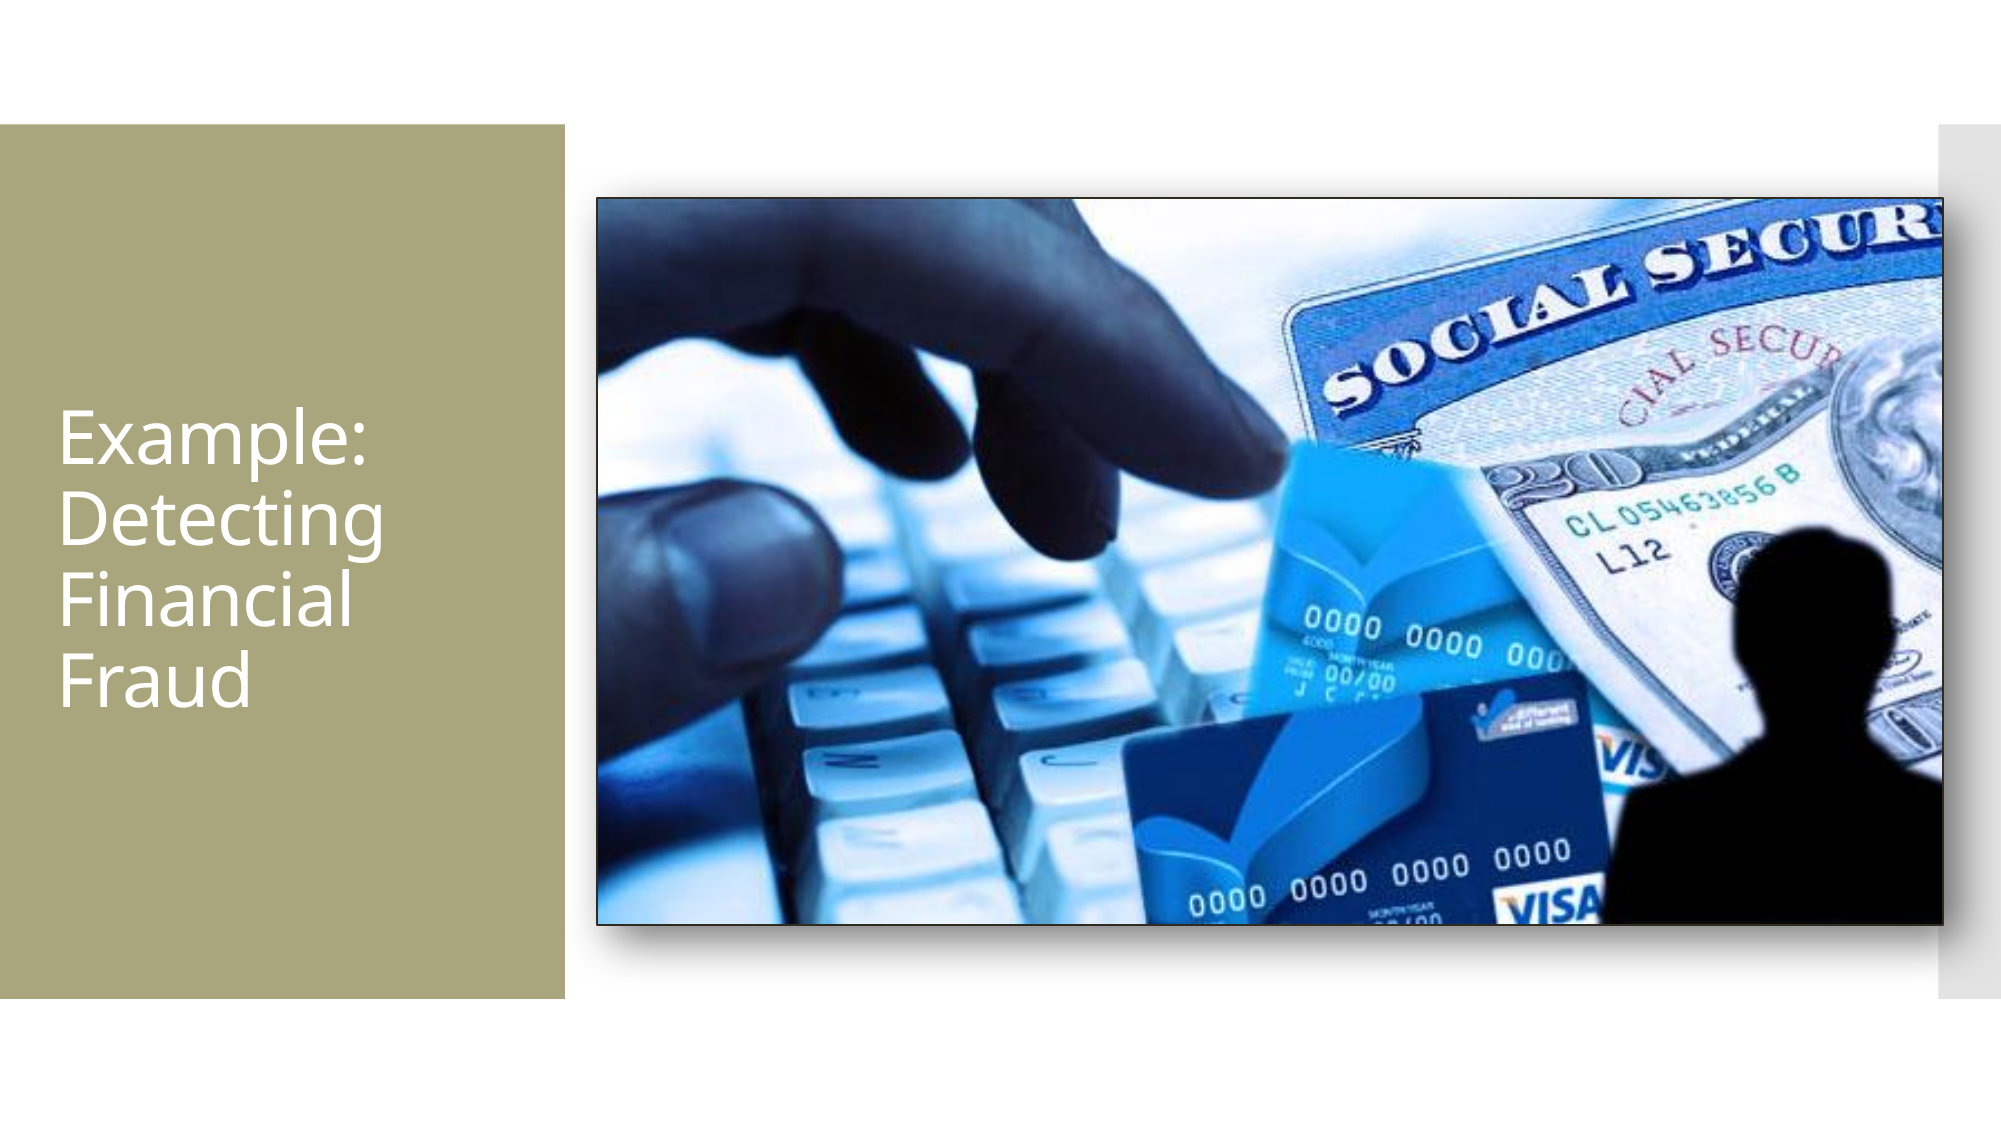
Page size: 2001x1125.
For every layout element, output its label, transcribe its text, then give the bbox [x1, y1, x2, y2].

picture [597, 198, 1943, 925]
title Example: Detecting Financial Fraud [41, 184, 525, 940]
